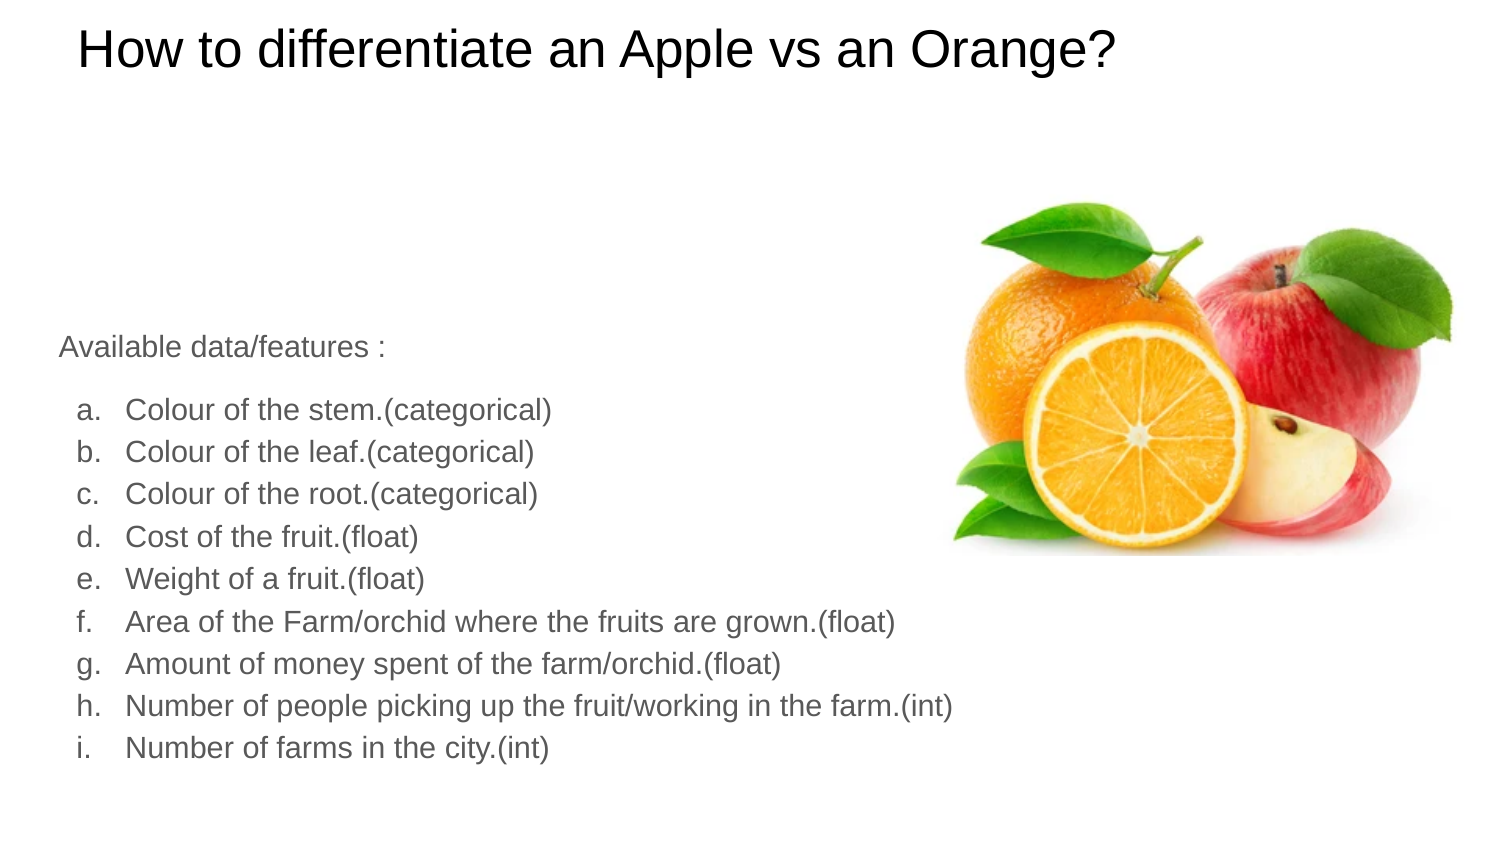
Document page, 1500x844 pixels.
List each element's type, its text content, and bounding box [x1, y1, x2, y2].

list Available data/features : Colour of the stem.(categorical) Colour of the leaf.(categorical) Colour of the root.(categorical) Cost of the fruit.(float) Weight of a fruit.(float) Area of the Farm/orchid where the fruits are grown.(float) Amount of money spent of the farm/orchid.(float) Number of people picking up the fruit/working in the farm.(int) Number of farms in the city.(int) [43, 306, 1442, 784]
picture [912, 182, 1483, 556]
title How to differentiate an Apple vs an Orange? [63, 0, 1461, 94]
